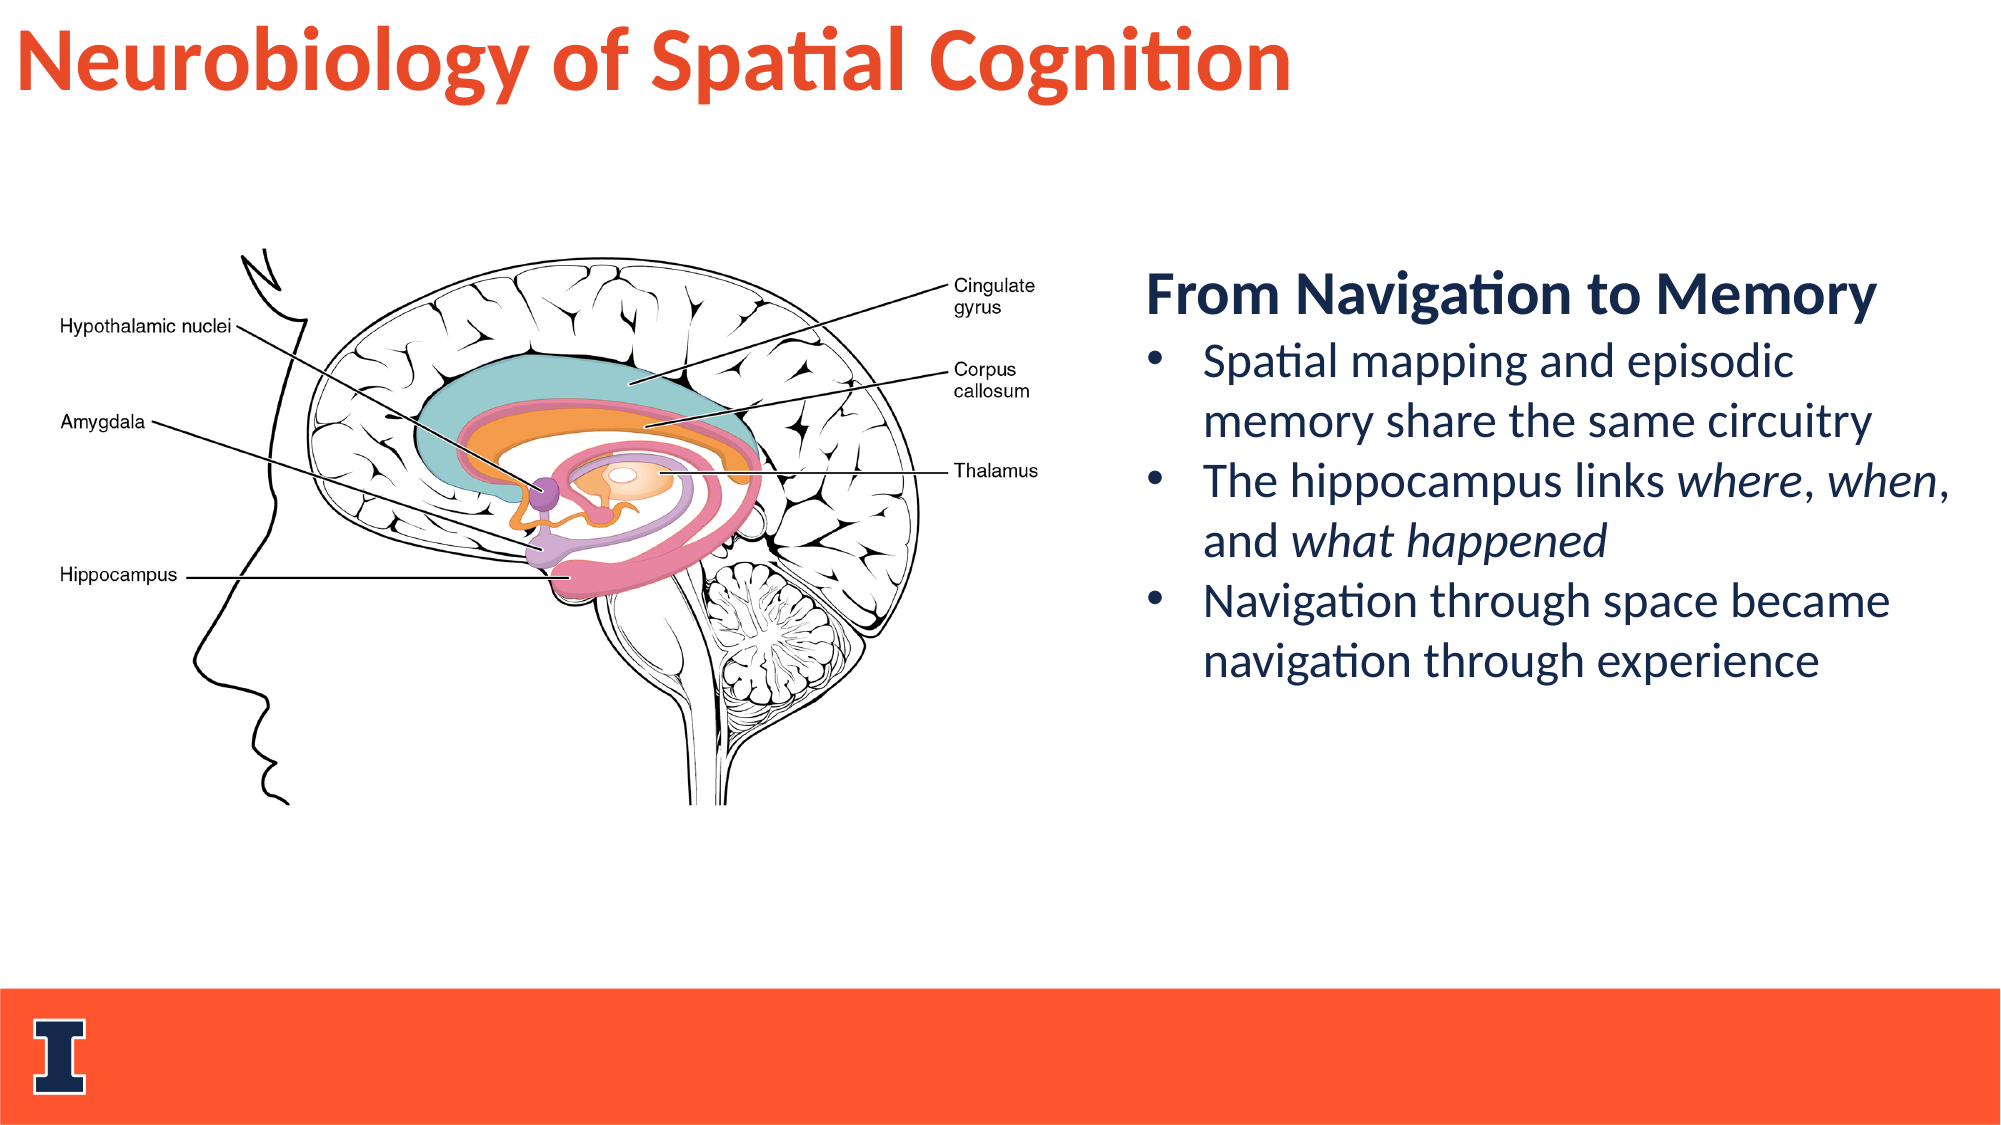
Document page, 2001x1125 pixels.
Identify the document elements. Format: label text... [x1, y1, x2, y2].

text_box From Navigation to Memory Spatial mapping and episodic memory share the same circuitry The hippocampus links where, when, and what happened Navigation through space became navigation through experience [1131, 244, 1974, 695]
text_box Neurobiology of Spatial Cognition [0, 0, 1884, 121]
picture [0, 0, 2001, 1125]
